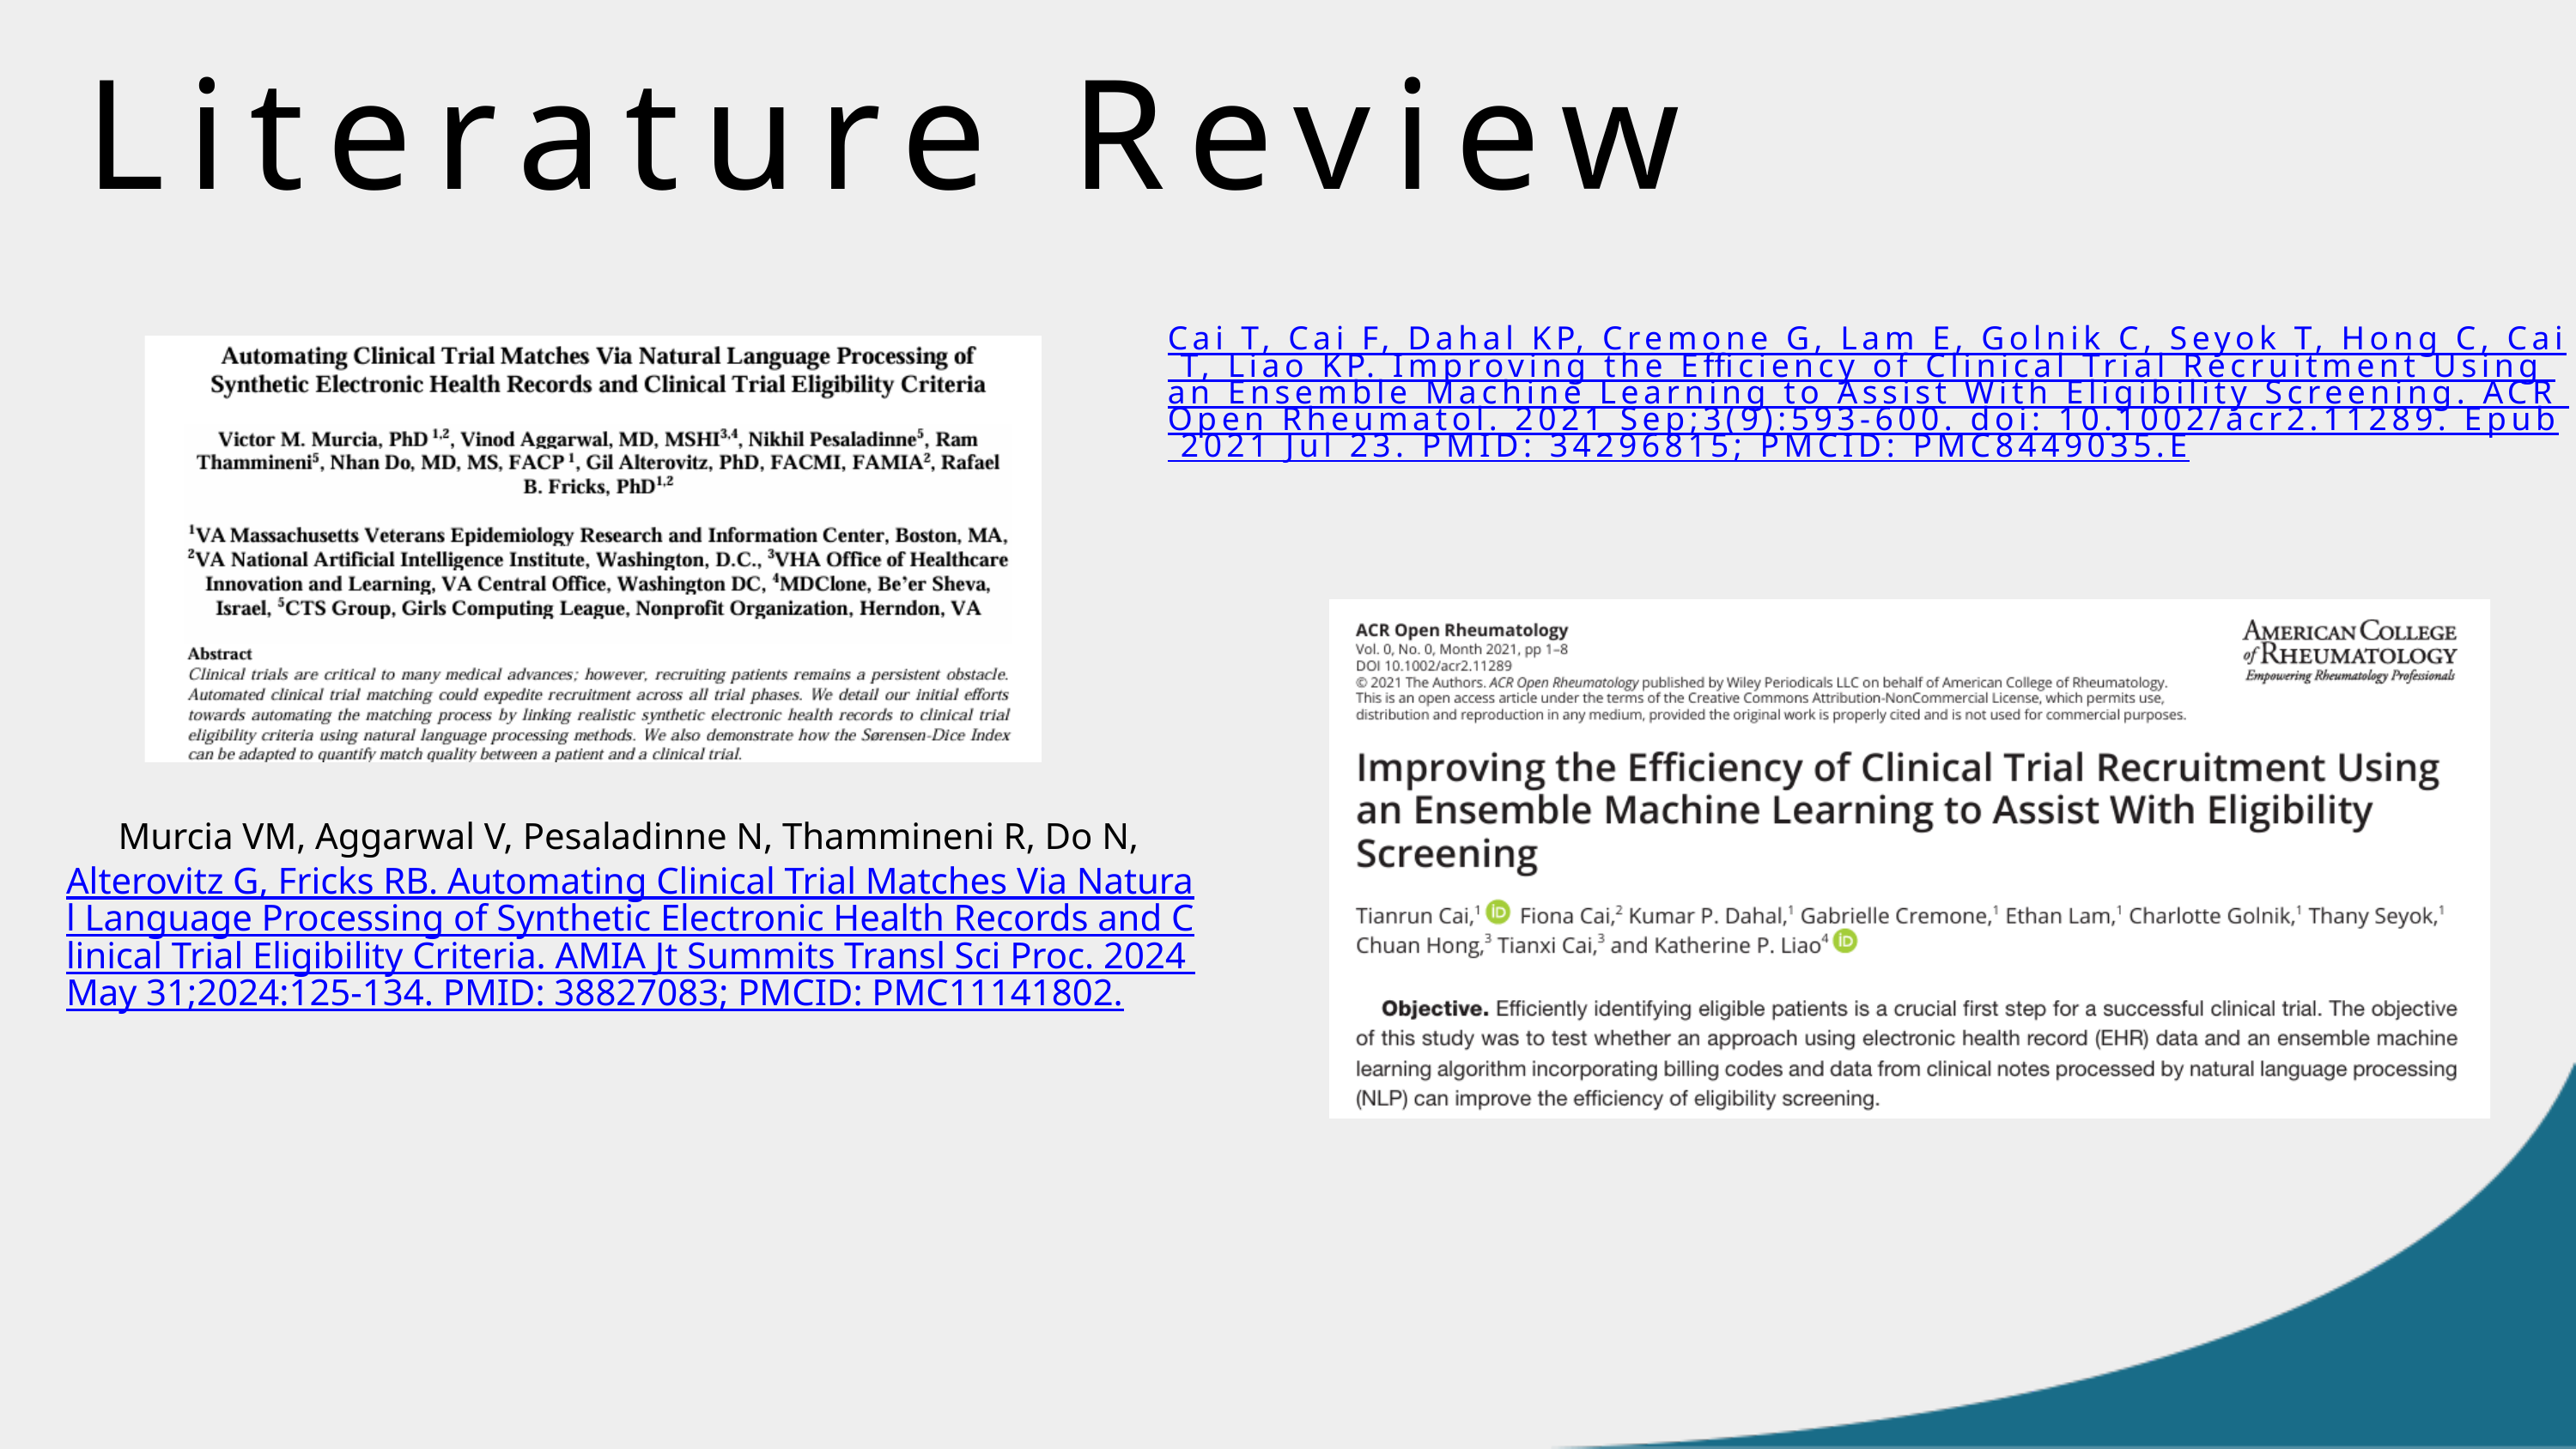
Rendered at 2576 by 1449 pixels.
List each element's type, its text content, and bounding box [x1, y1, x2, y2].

text_box [1329, 599, 2491, 1119]
text_box Literature Review [0, 37, 2109, 221]
text_box Murcia VM, Aggarwal V, Pesaladinne N, Thammineni R, Do N, Alterovitz G, Fricks RB. Automating Clinical Trial Matches Via Natural Language Processing of Synthetic Electronic Health Records and Clinical Trial Eligibility Criteria. AMIA Jt Summits Transl Sci Proc. 2024 May 31;2024:125-134. PMID: 38827083; PMCID: PMC11141802. [66, 806, 1201, 907]
text_box [144, 336, 1042, 762]
text_box Cai T, Cai F, Dahal KP, Cremone G, Lam E, Golnik C, Seyok T, Hong C, Cai T, Liao KP. Improving the Efficiency of Clinical Trial Recruitment Using an Ensemble Machine Learning to Assist With Eligibility Screening. ACR Open Rheumatol. 2021 Sep;3(9):593-600. doi: 10.1002/acr2.11289. Epub 2021 Jul 23. PMID: 34296815; PMCID: PMC8449035.E [1167, 323, 2576, 362]
text_box [1545, 1062, 2576, 1449]
